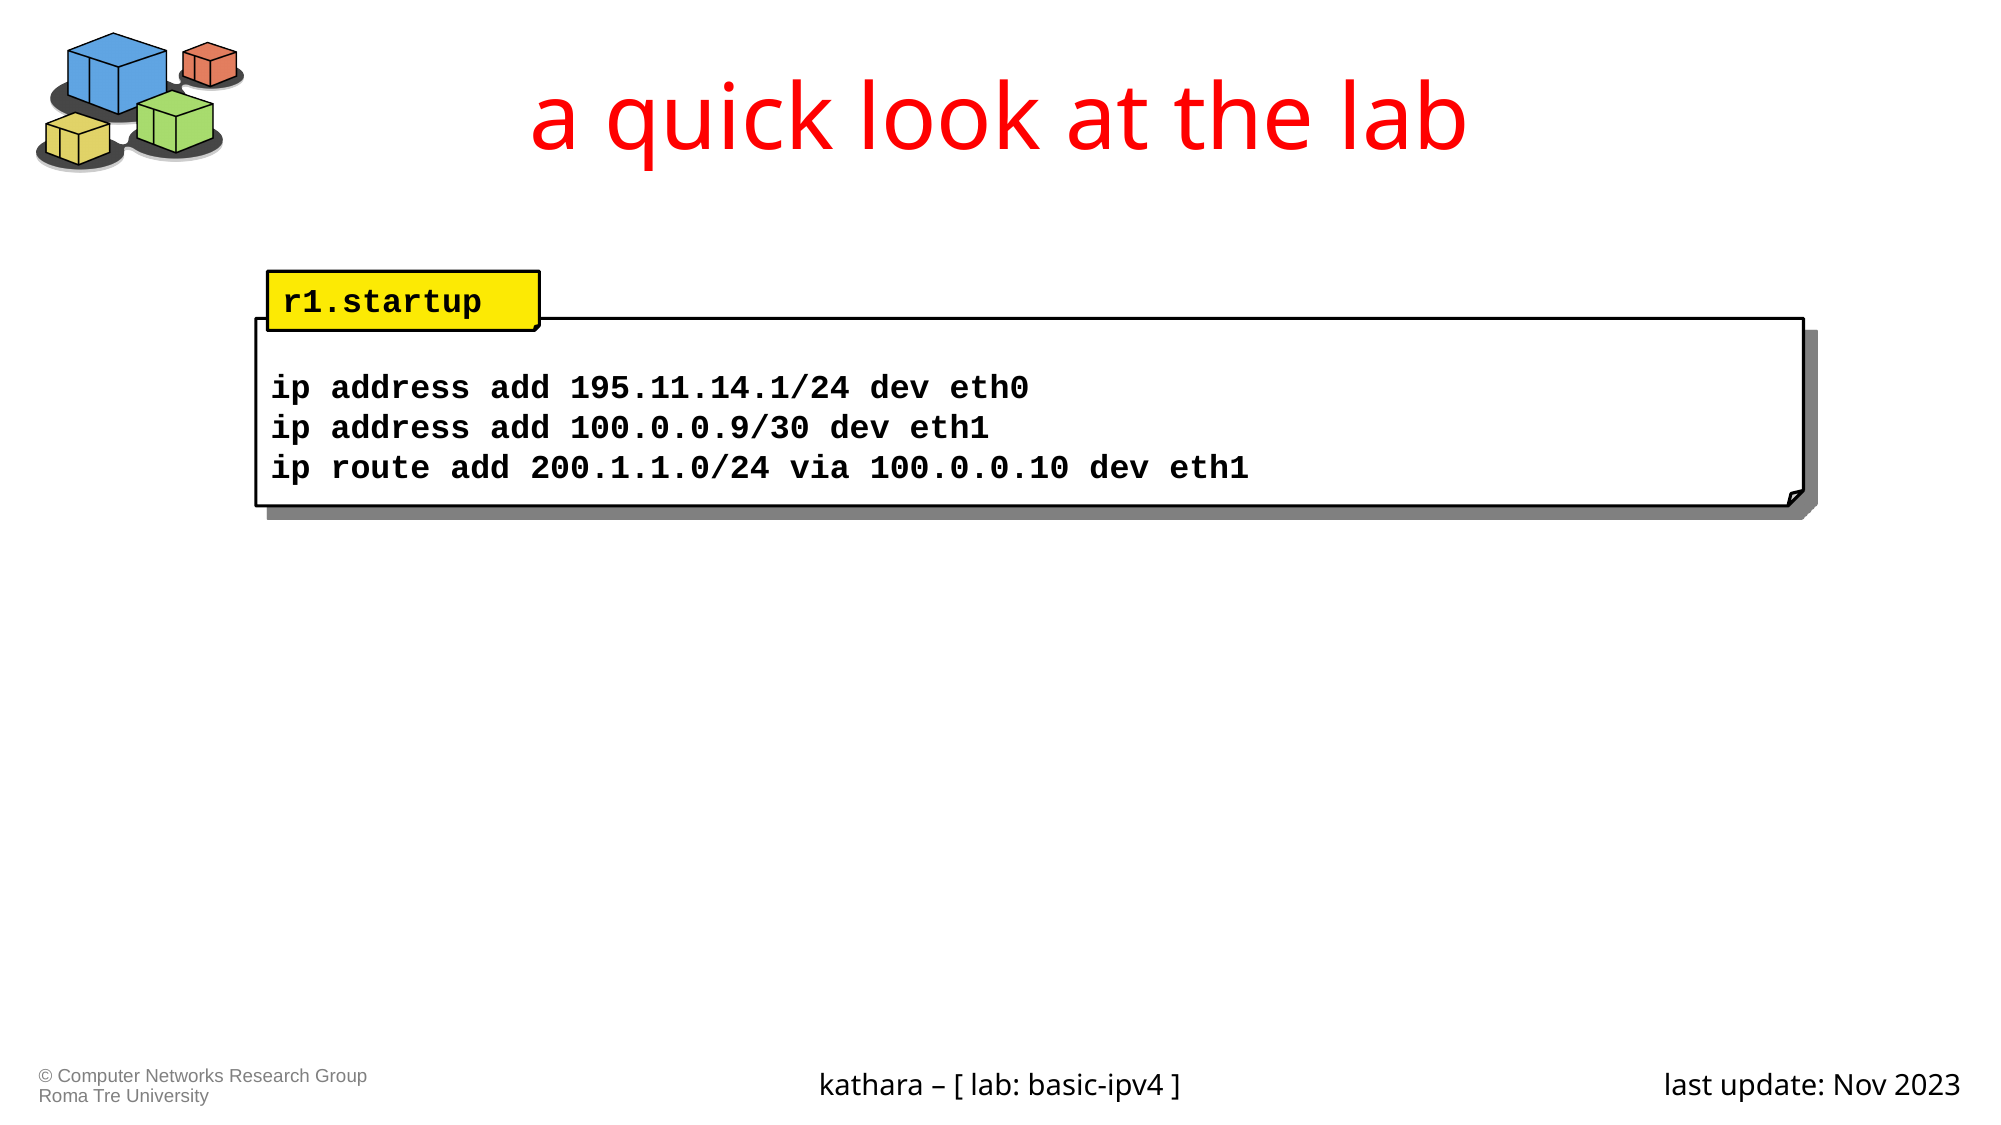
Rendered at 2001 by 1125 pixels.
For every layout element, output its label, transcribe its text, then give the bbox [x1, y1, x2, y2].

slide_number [1519, 1058, 1977, 1114]
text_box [255, 271, 1804, 507]
footer kathara – [ lab: basic-ipv4 ] [511, 1058, 1489, 1114]
title a quick look at the lab [99, 19, 1900, 207]
picture [36, 32, 99, 173]
